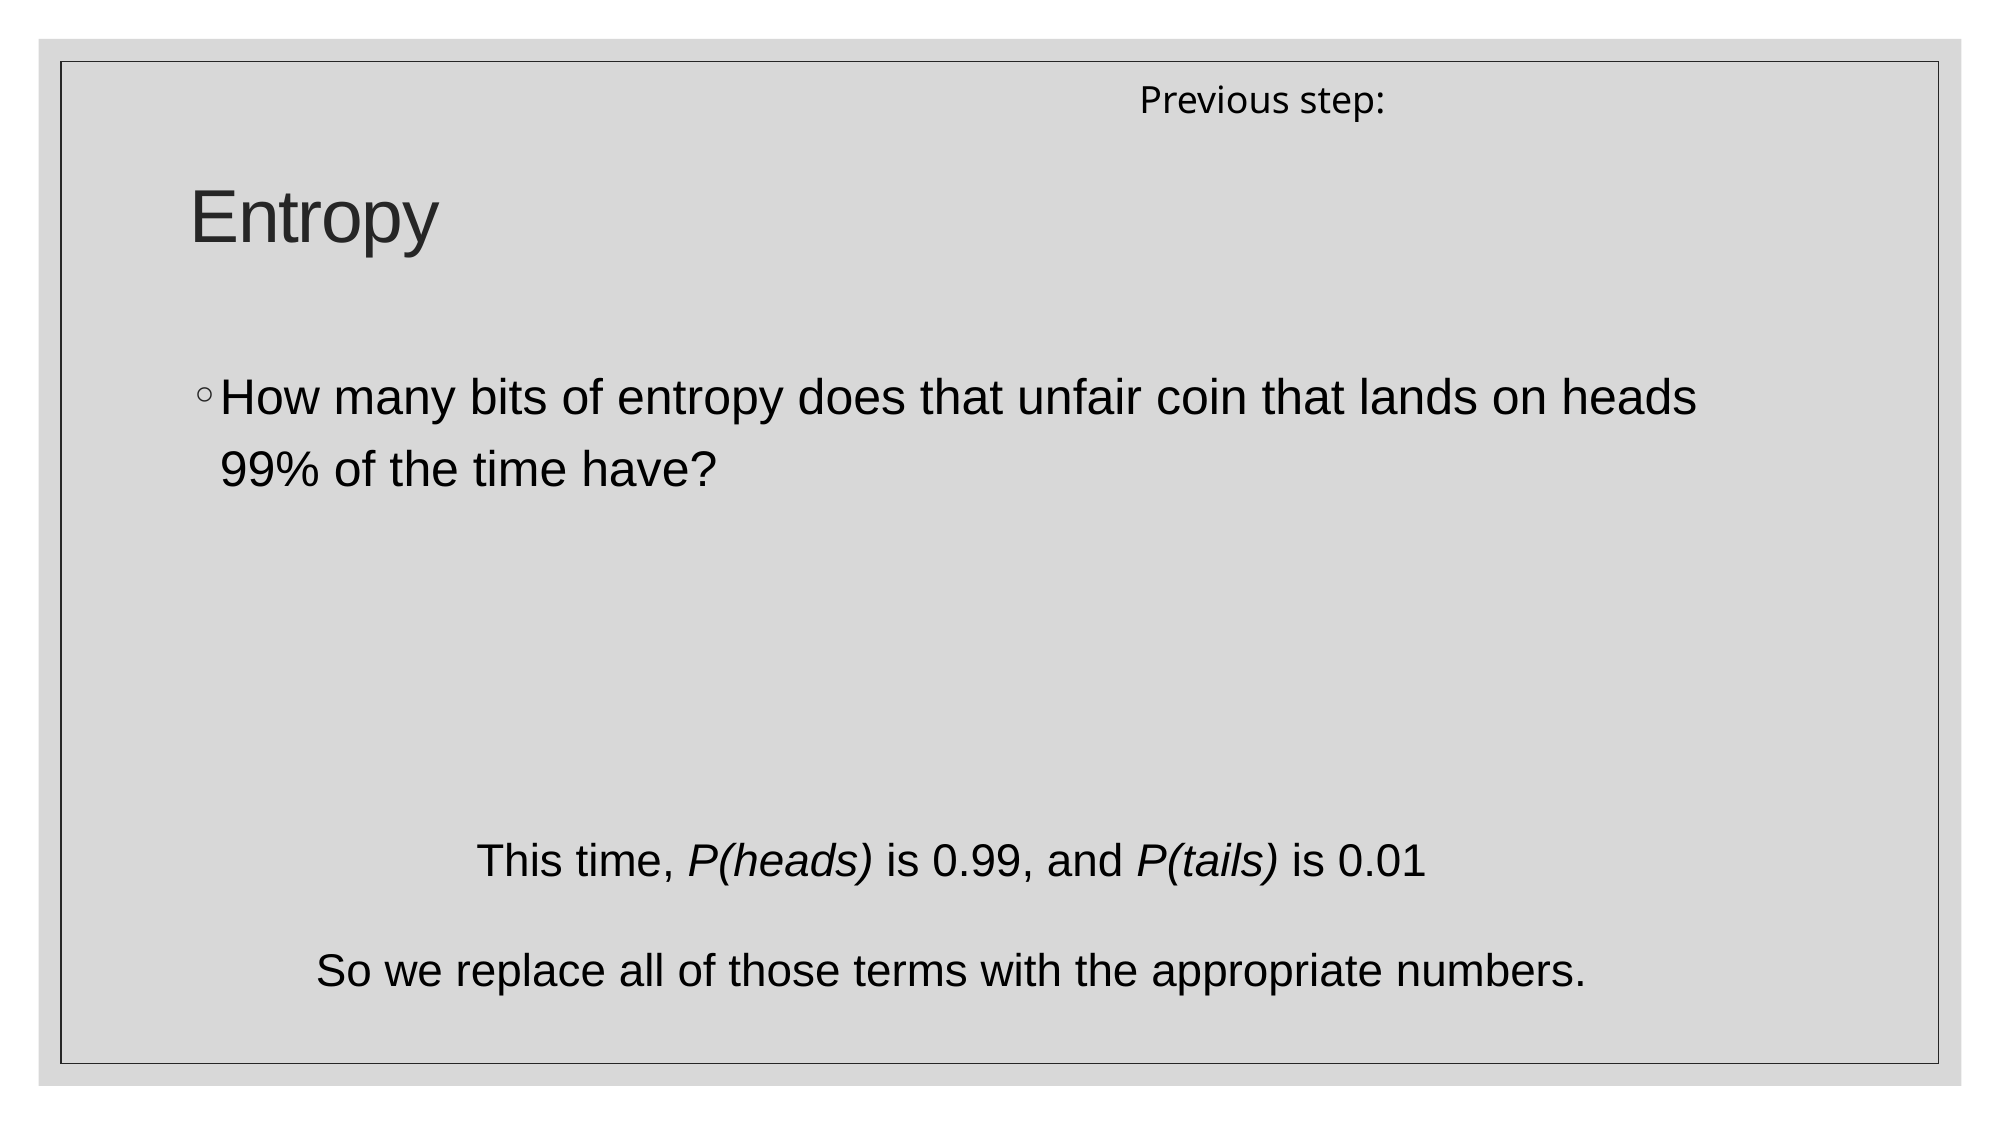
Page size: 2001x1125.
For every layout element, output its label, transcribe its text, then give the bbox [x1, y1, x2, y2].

text_box This time, P(heads) is 0.99, and P(tails) is 0.01 So we replace all of those terms with the appropriate numbers. [157, 823, 1746, 1004]
title Entropy [174, 105, 1825, 331]
